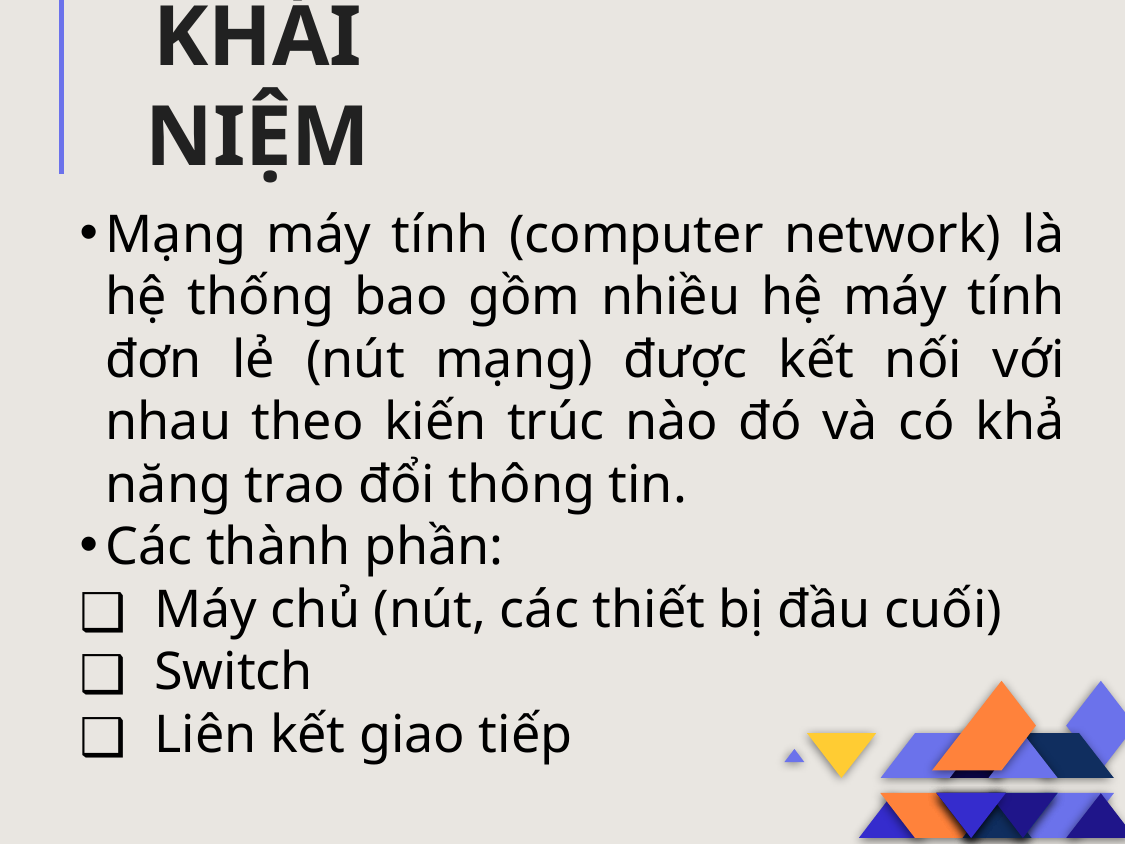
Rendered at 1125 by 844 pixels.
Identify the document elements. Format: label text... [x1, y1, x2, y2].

title KHÁI NIỆM [82, 80, 434, 192]
text_box Mạng máy tính (computer network) là hệ thống bao gồm nhiều hệ máy tính đơn lẻ (nút mạng) được kết nối với nhau theo kiến trúc nào đó và có khả năng trao đổi thông tin. Các thành phần: Máy chủ (nút, các thiết bị đầu cuối) Switch Liên kết giao tiếp [64, 192, 1081, 713]
